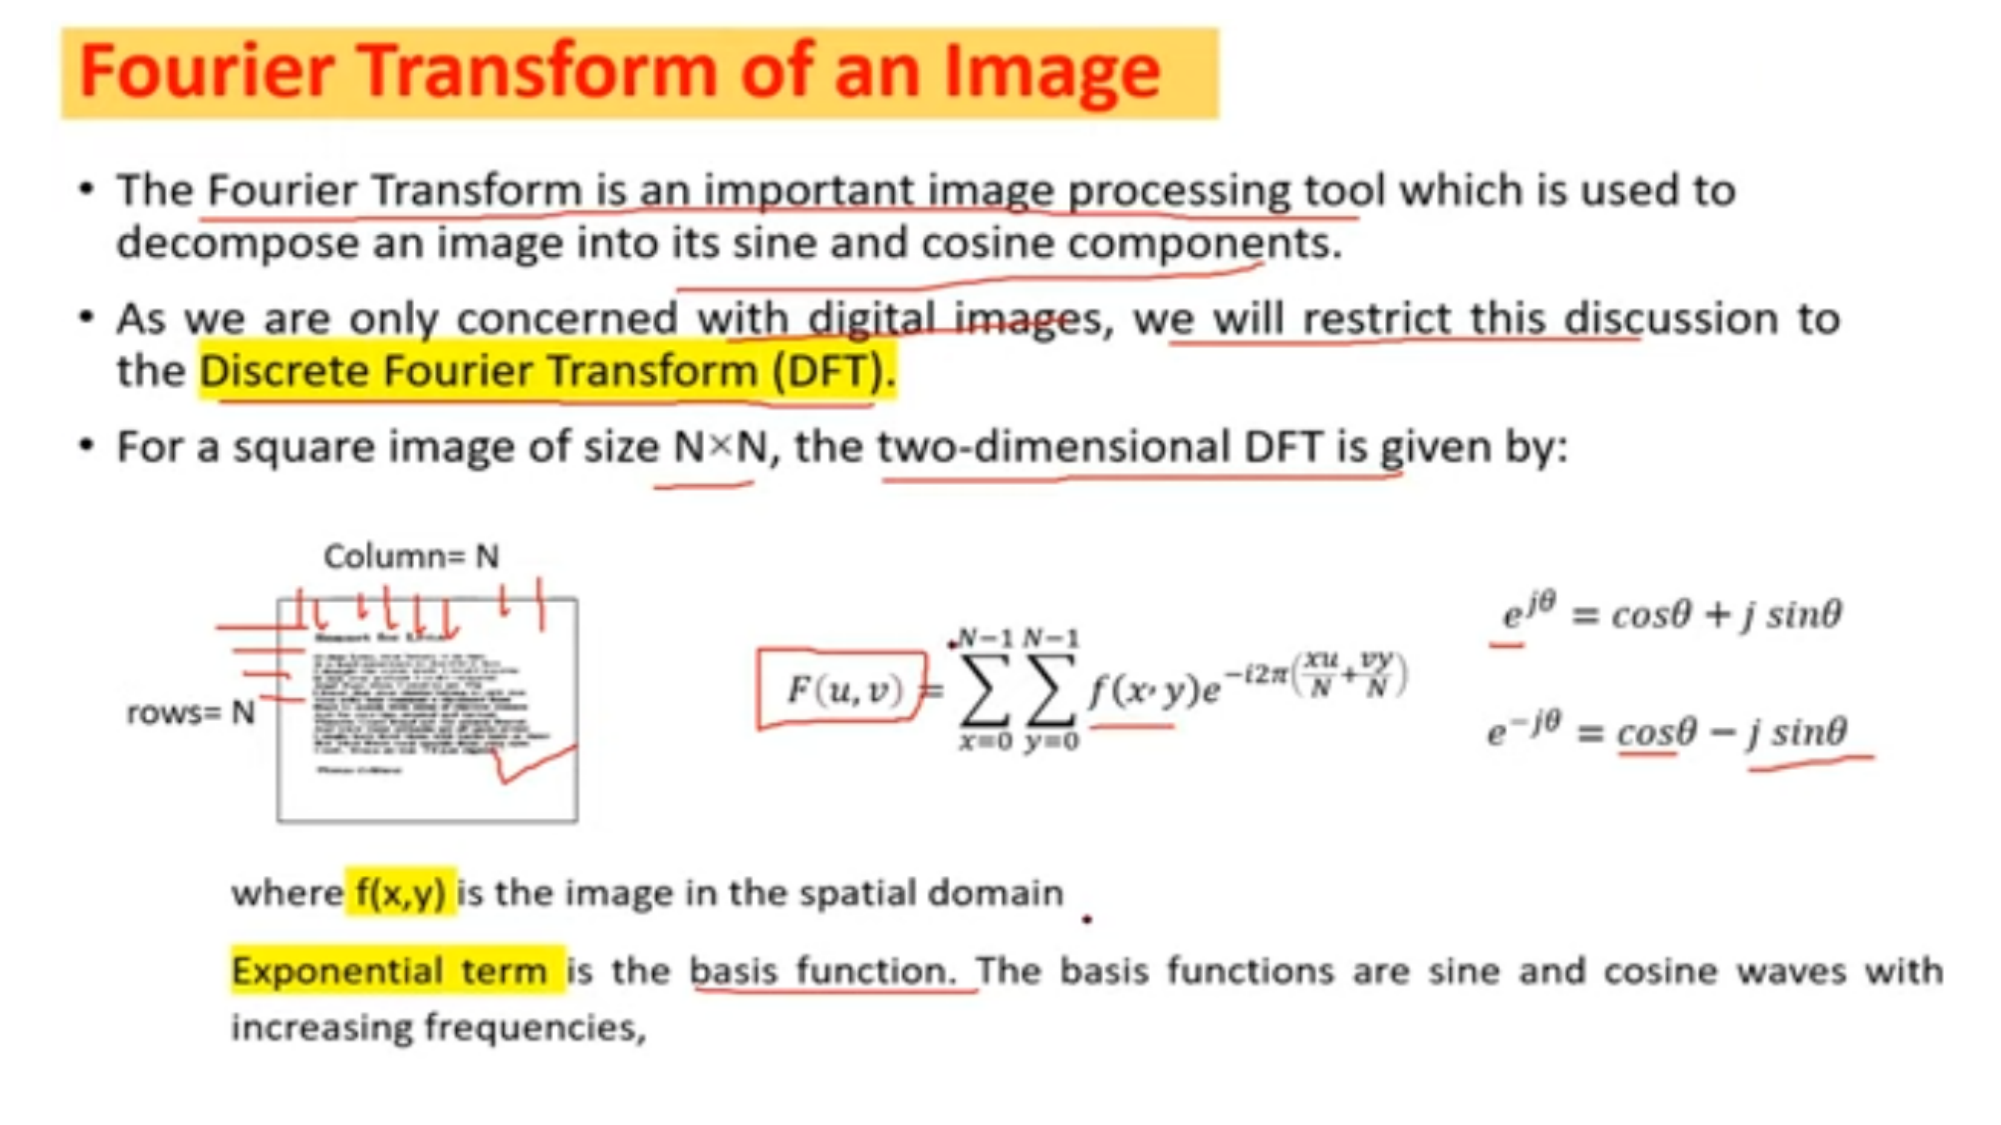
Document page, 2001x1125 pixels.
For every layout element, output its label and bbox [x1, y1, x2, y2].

picture [195, 833, 2000, 1092]
list [51, 19, 1953, 868]
picture [1460, 555, 1894, 814]
